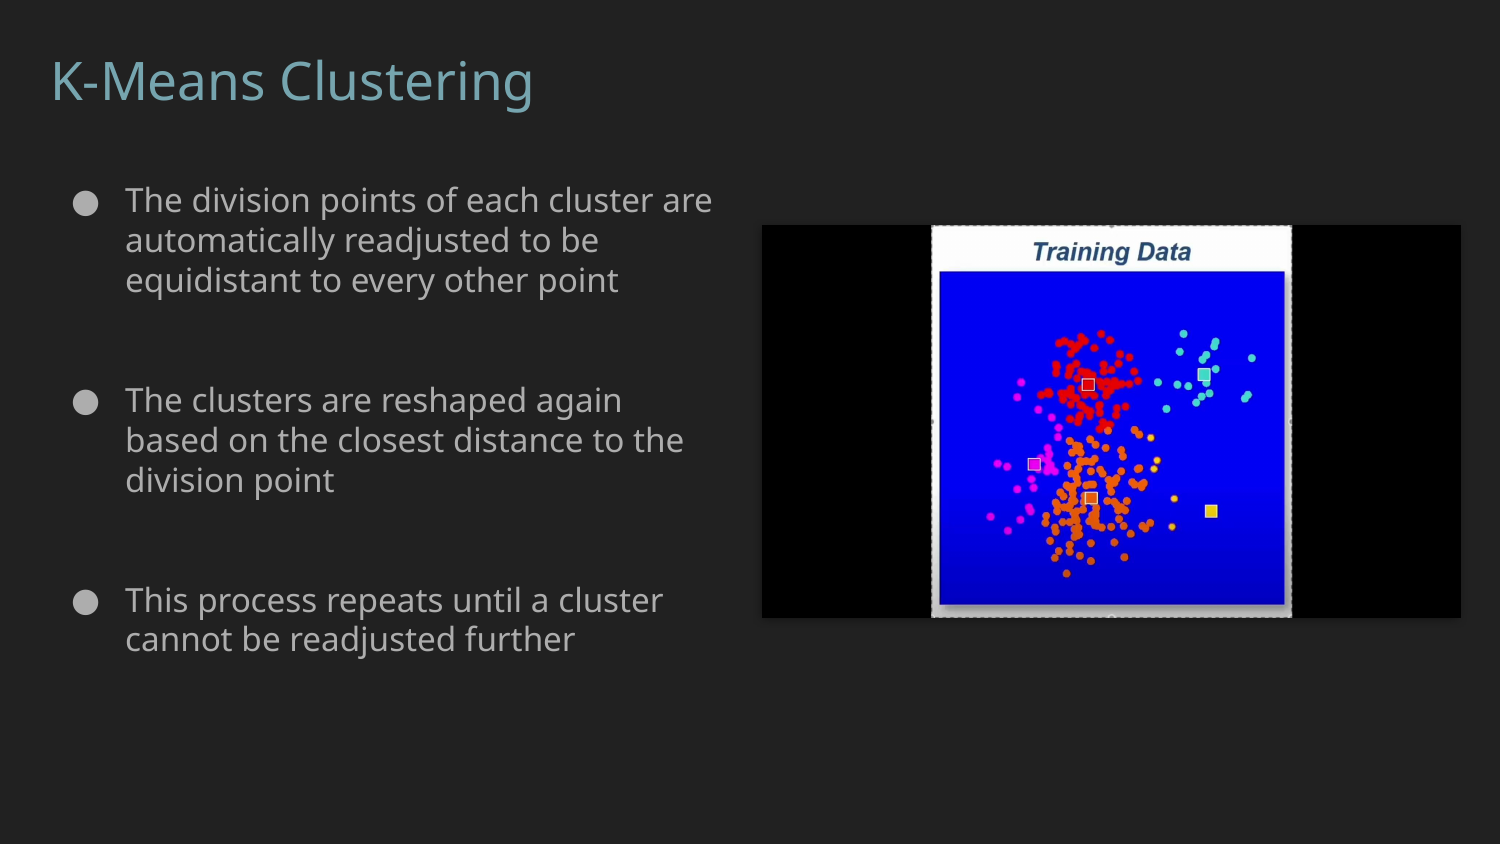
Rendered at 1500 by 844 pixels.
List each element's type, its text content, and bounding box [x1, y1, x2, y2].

title K-Means Clustering [35, 32, 1433, 127]
picture [762, 225, 1461, 619]
text_box The division points of each cluster are automatically readjusted to be equidistant to every other point The clusters are reshaped again based on the closest distance to the division point This process repeats until a cluster cannot be readjusted further [35, 164, 733, 680]
